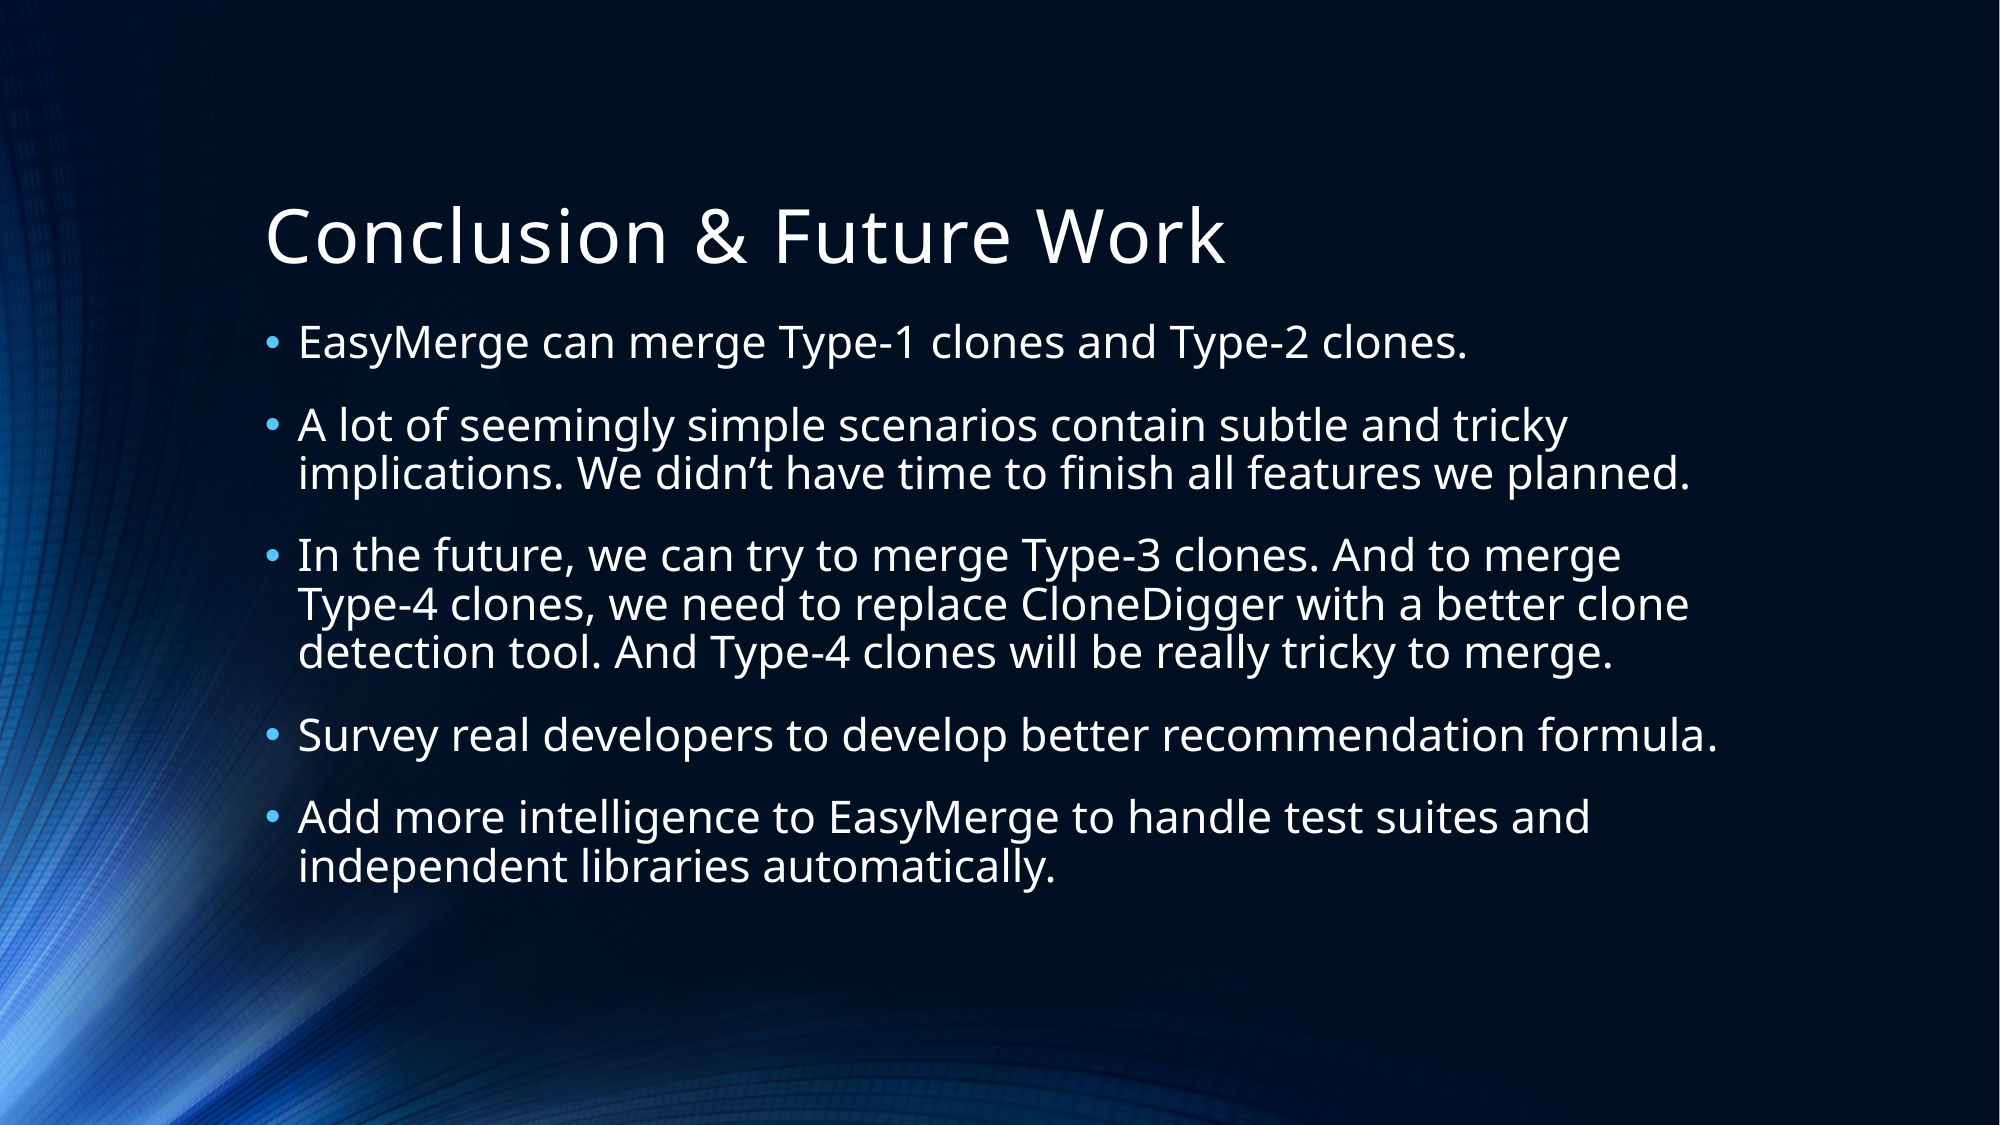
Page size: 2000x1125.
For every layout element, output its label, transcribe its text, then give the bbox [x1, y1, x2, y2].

picture [0, 0, 2000, 1125]
title Conclusion & Future Work [249, 62, 1750, 288]
list EasyMerge can merge Type-1 clones and Type-2 clones. A lot of seemingly simple scenarios contain subtle and tricky implications. We didn’t have time to finish all features we planned. In the future, we can try to merge Type-3 clones. And to merge Type-4 clones, we need to replace CloneDigger with a better clone detection tool. And Type-4 clones will be really tricky to merge. Survey real developers to develop better recommendation formula. Add more intelligence to EasyMerge to handle test suites and independent libraries automatically. [249, 312, 1749, 988]
